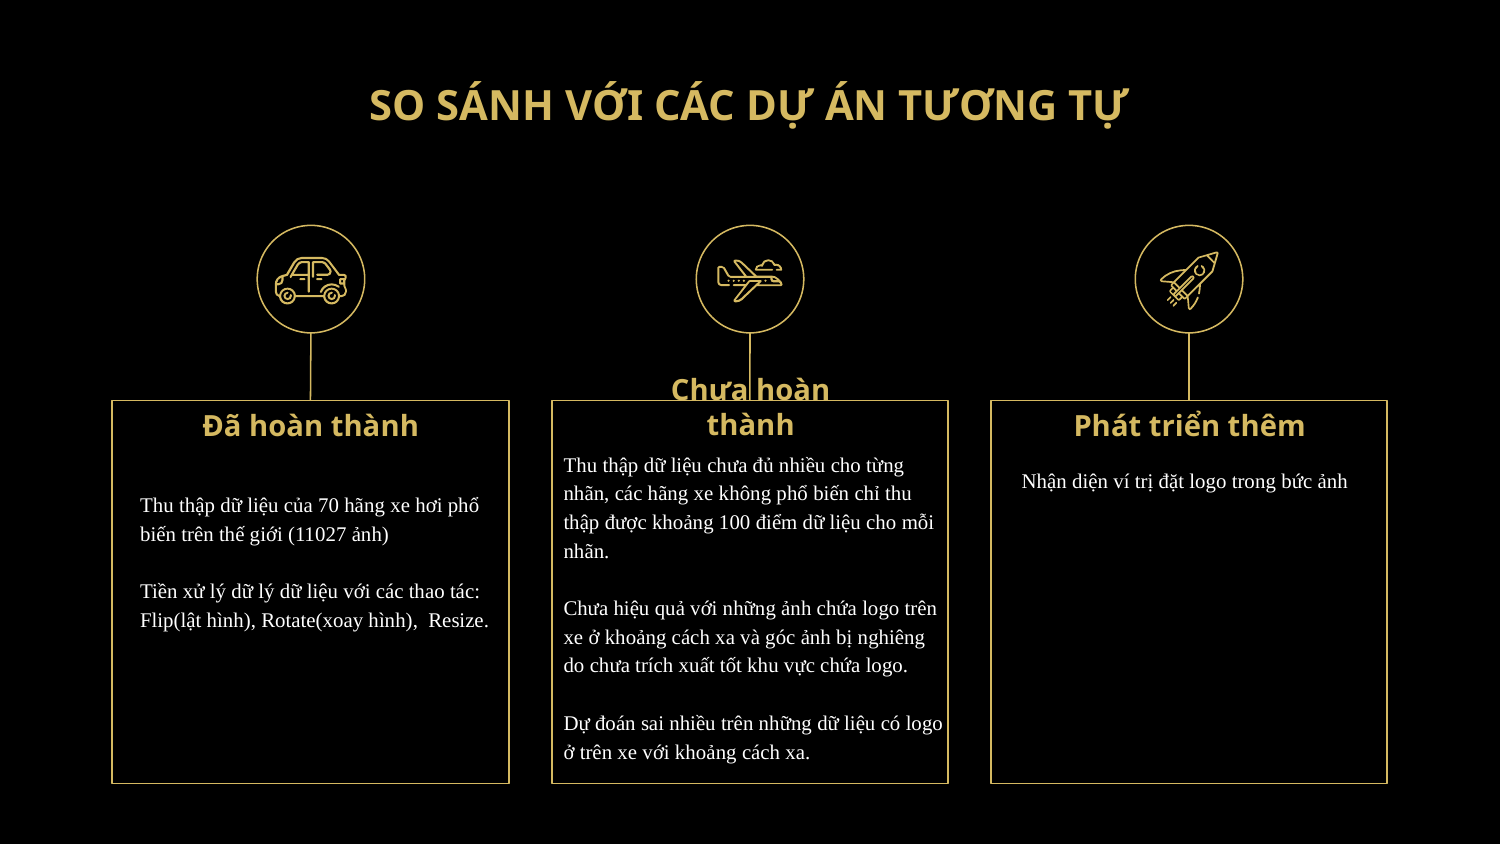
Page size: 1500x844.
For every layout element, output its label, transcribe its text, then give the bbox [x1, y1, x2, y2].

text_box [274, 256, 348, 305]
text_box [696, 225, 804, 333]
text_box Phát triển thêm [1047, 402, 1332, 449]
text_box Nhận diện ví trị đặt logo trong bức ảnh [1006, 449, 1419, 587]
text_box [991, 400, 1387, 784]
text_box [1135, 225, 1243, 333]
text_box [1158, 251, 1219, 311]
title SO SÁNH VỚI CÁC DỰ ÁN TƯƠNG TỰ [348, 60, 1152, 144]
text_box [551, 400, 745, 432]
subtitle Thu thập dữ liệu của 70 hãng xe hơi phổ biến trên thế giới (11027 ảnh) Tiền xử lý dữ lý dữ liệu với các thao tác: Flip(lật hình), Rotate(xoay hình), Resize. [125, 473, 522, 611]
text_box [717, 258, 783, 303]
text_box Chưa hoàn thành [608, 401, 893, 432]
title Đã hoàn thành [168, 402, 453, 458]
text_box Thu thập dữ liệu chưa đủ nhiều cho từng nhãn, các hãng xe không phổ biến chỉ thu thập được khoảng 100 điểm dữ liệu cho mỗi nhãn. Chưa hiệu quả với những ảnh chứa logo trên xe ở khoảng cách xa và góc ảnh bị nghiêng do chưa trích xuất tốt khu vực chứa logo. Dự đoán sai nhiều trên những dữ liệu có logo ở trên xe với khoảng cách xa. [548, 432, 961, 570]
text_box [753, 400, 948, 432]
text_box [551, 570, 948, 784]
text_box [257, 225, 365, 333]
text_box [112, 400, 509, 784]
